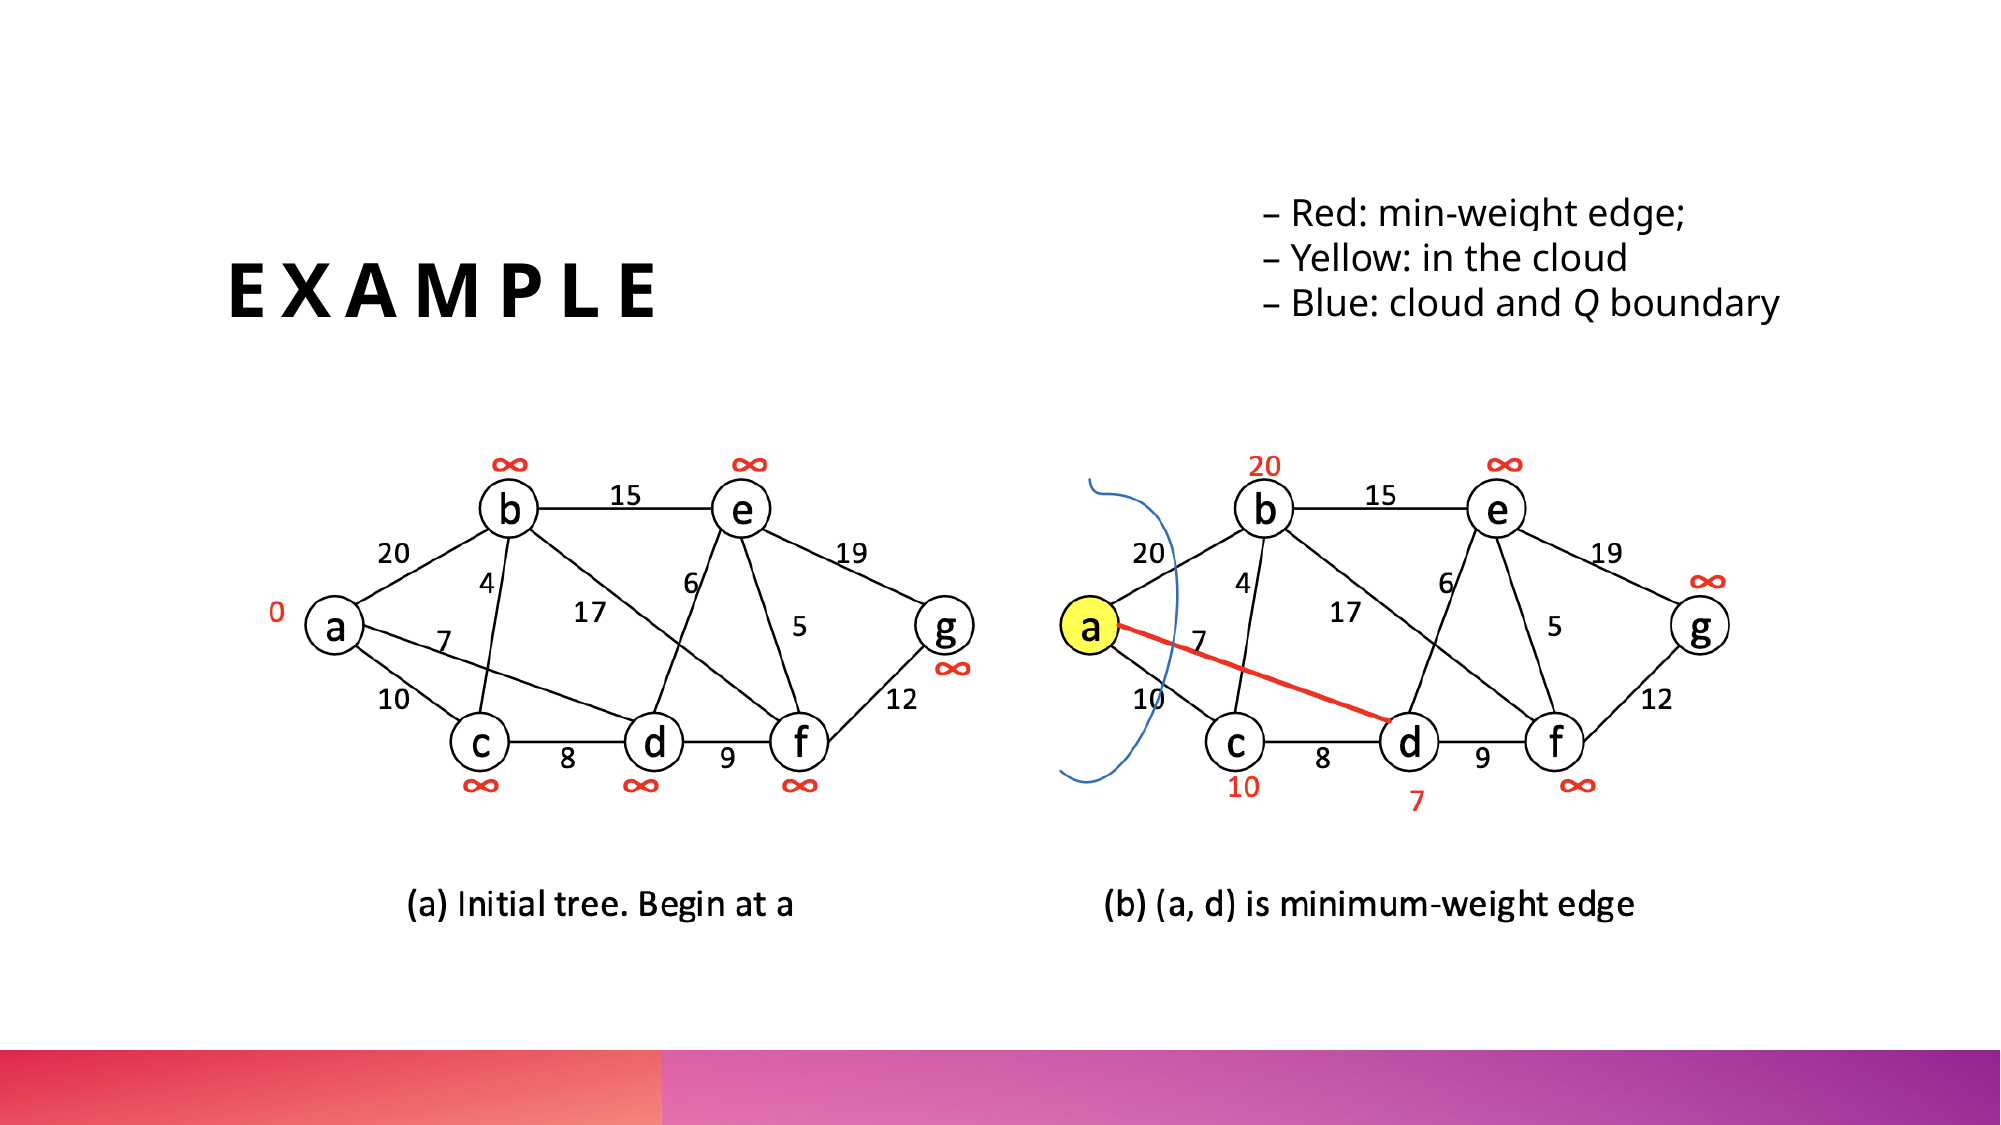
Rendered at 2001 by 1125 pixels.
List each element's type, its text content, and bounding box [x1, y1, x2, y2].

text_box – Red: min-weight edge; – Yellow: in the cloud – Blue: cloud and Q boundary [1247, 181, 2000, 332]
title EXAMPLE [225, 130, 1905, 333]
picture [224, 397, 1775, 987]
